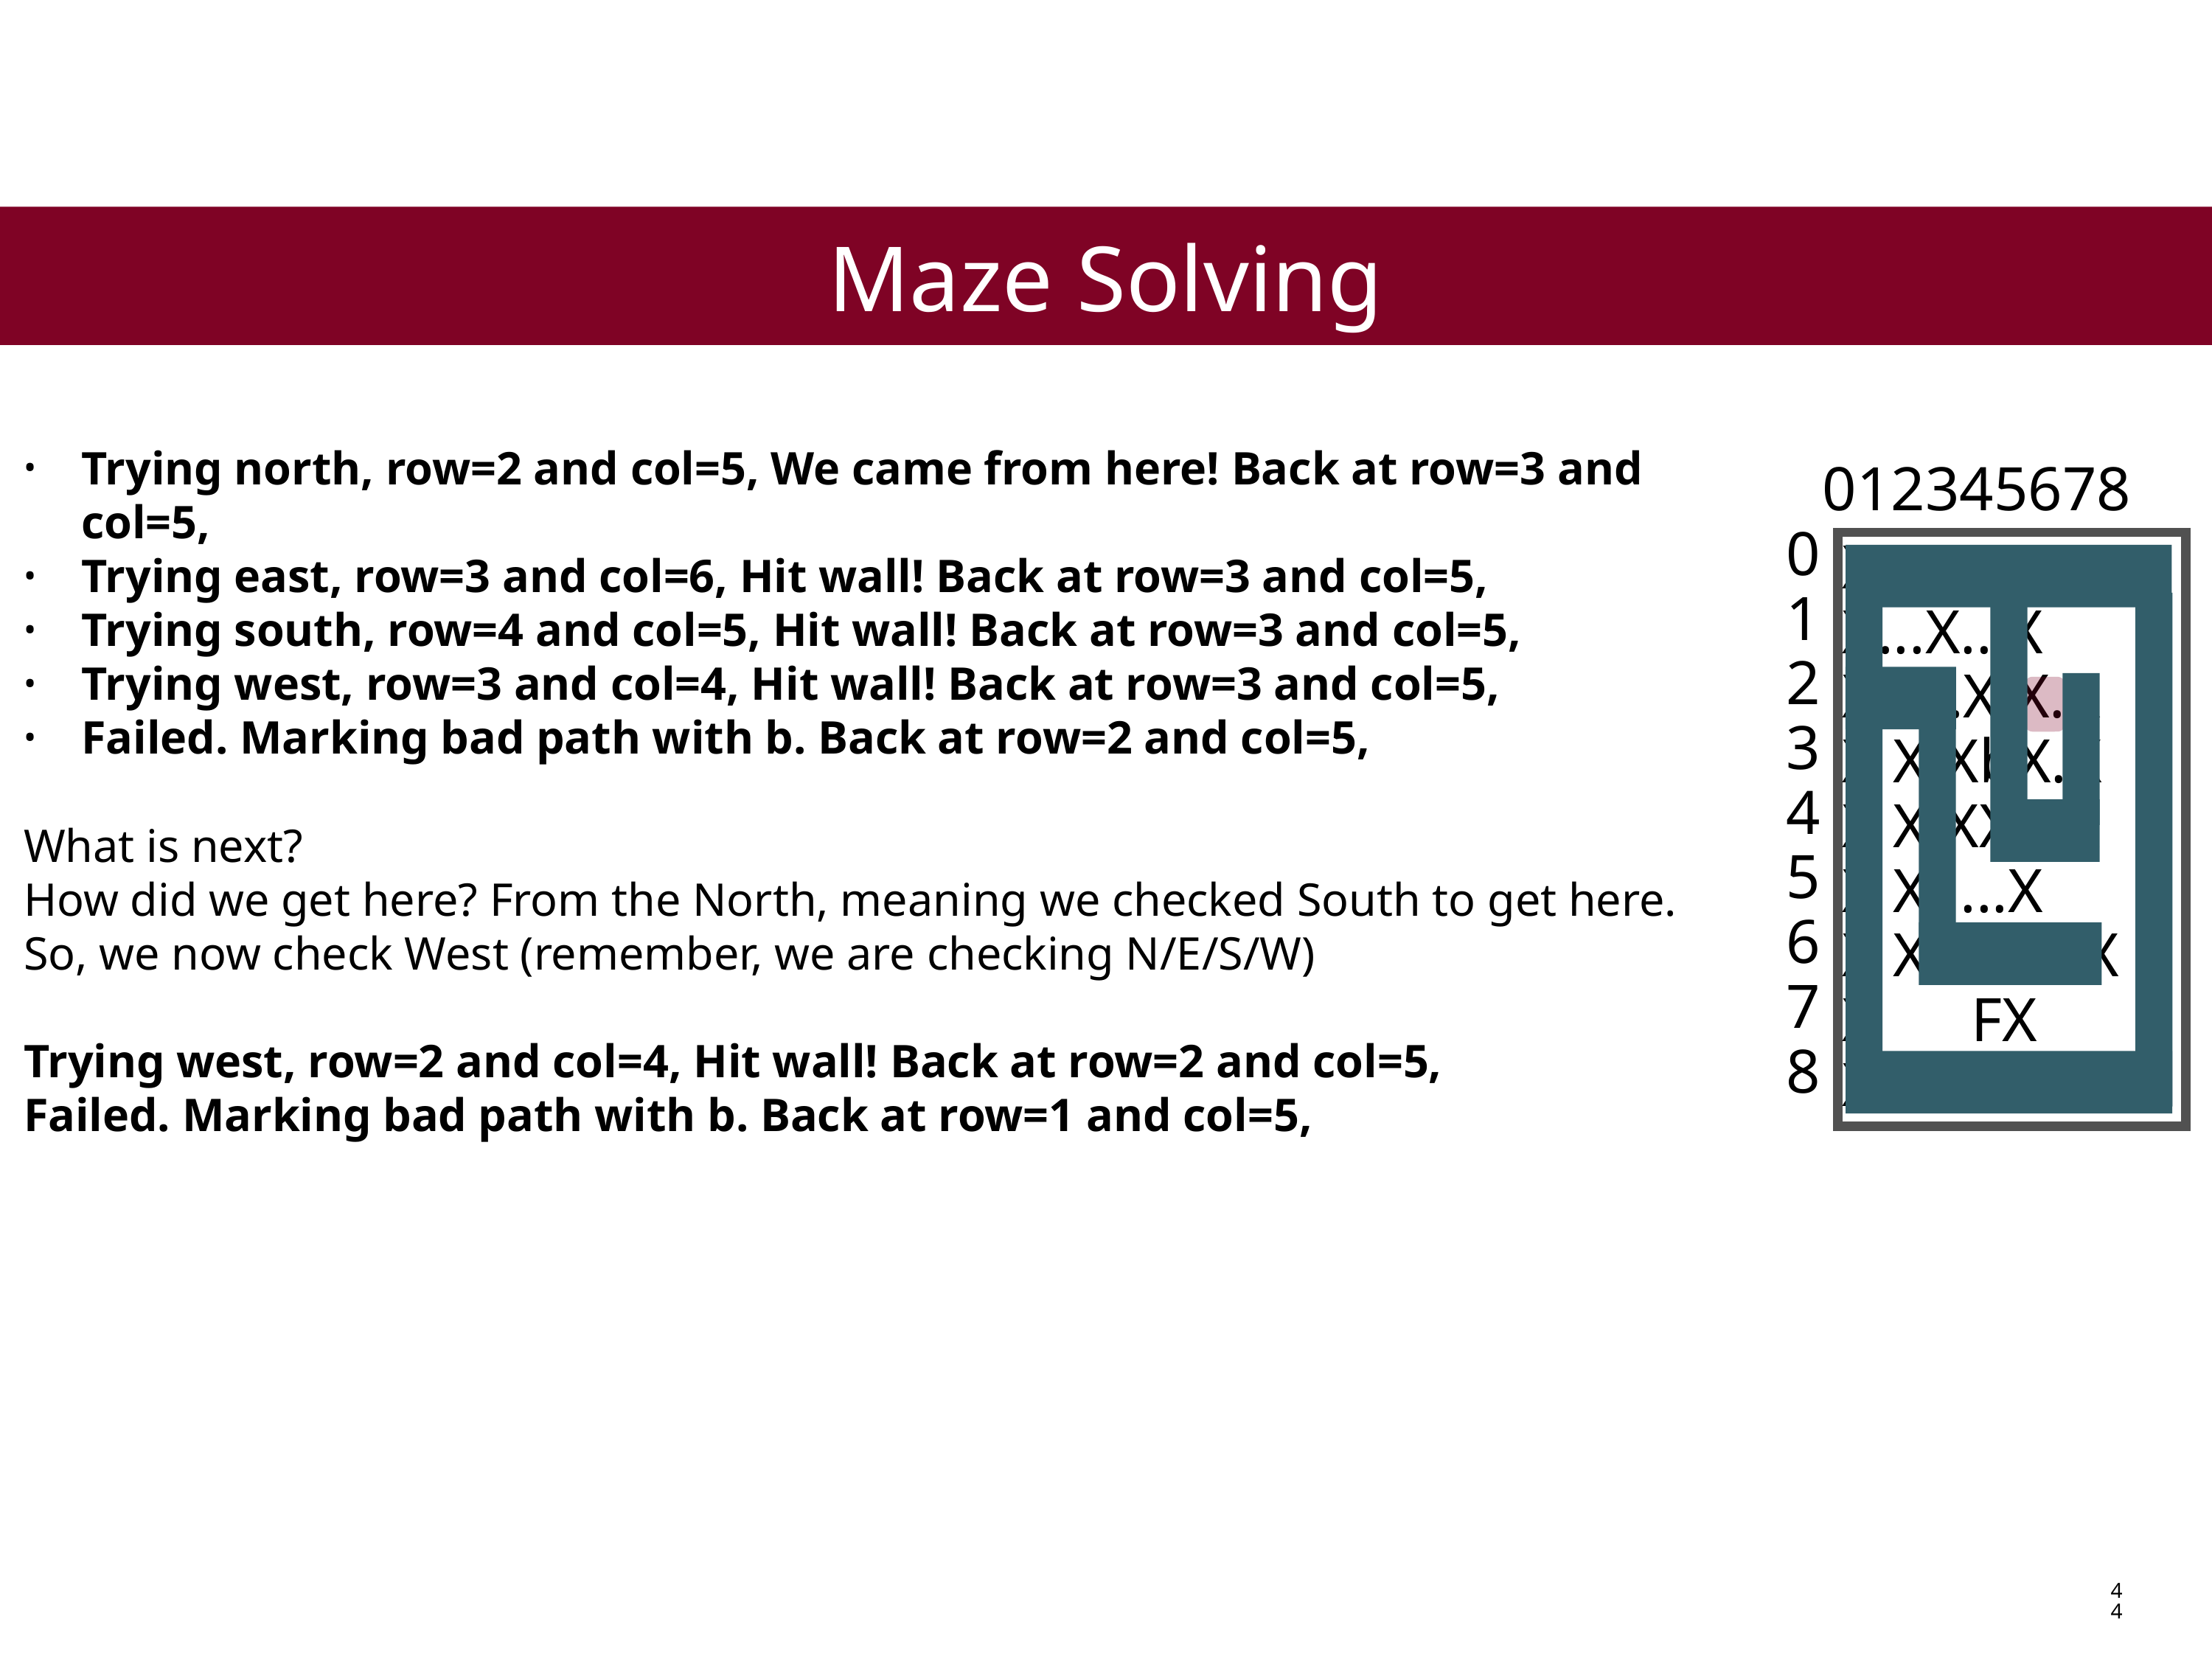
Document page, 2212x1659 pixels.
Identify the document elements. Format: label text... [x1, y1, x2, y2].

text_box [1845, 544, 2173, 1114]
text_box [0, 206, 2212, 346]
text_box Trying north, row=2 and col=5, We came from here! Back at row=3 and col=5, Trying east, row=3 and col=6, Hit wall! Back at row=3 and col=5, Trying south, row=4 and col=5, Hit wall! Back at row=3 and col=5, Trying west, row=3 and col=4, Hit wall! Back at row=3 and col=5, Failed. Marking bad path with b. Back at row=2 and col=5, What is next? How did we get here? From the North, meaning we checked South to get here. So, we now check West (remember, we are checking N/E/S/W) Trying west, row=2 and col=4, Hit wall! Back at row=2 and col=5, Failed. Marking bad path with b. Back at row=1 and col=5, [18, 435, 1778, 1361]
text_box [1781, 454, 2212, 1130]
slide_number 44 [2104, 1571, 2140, 1610]
